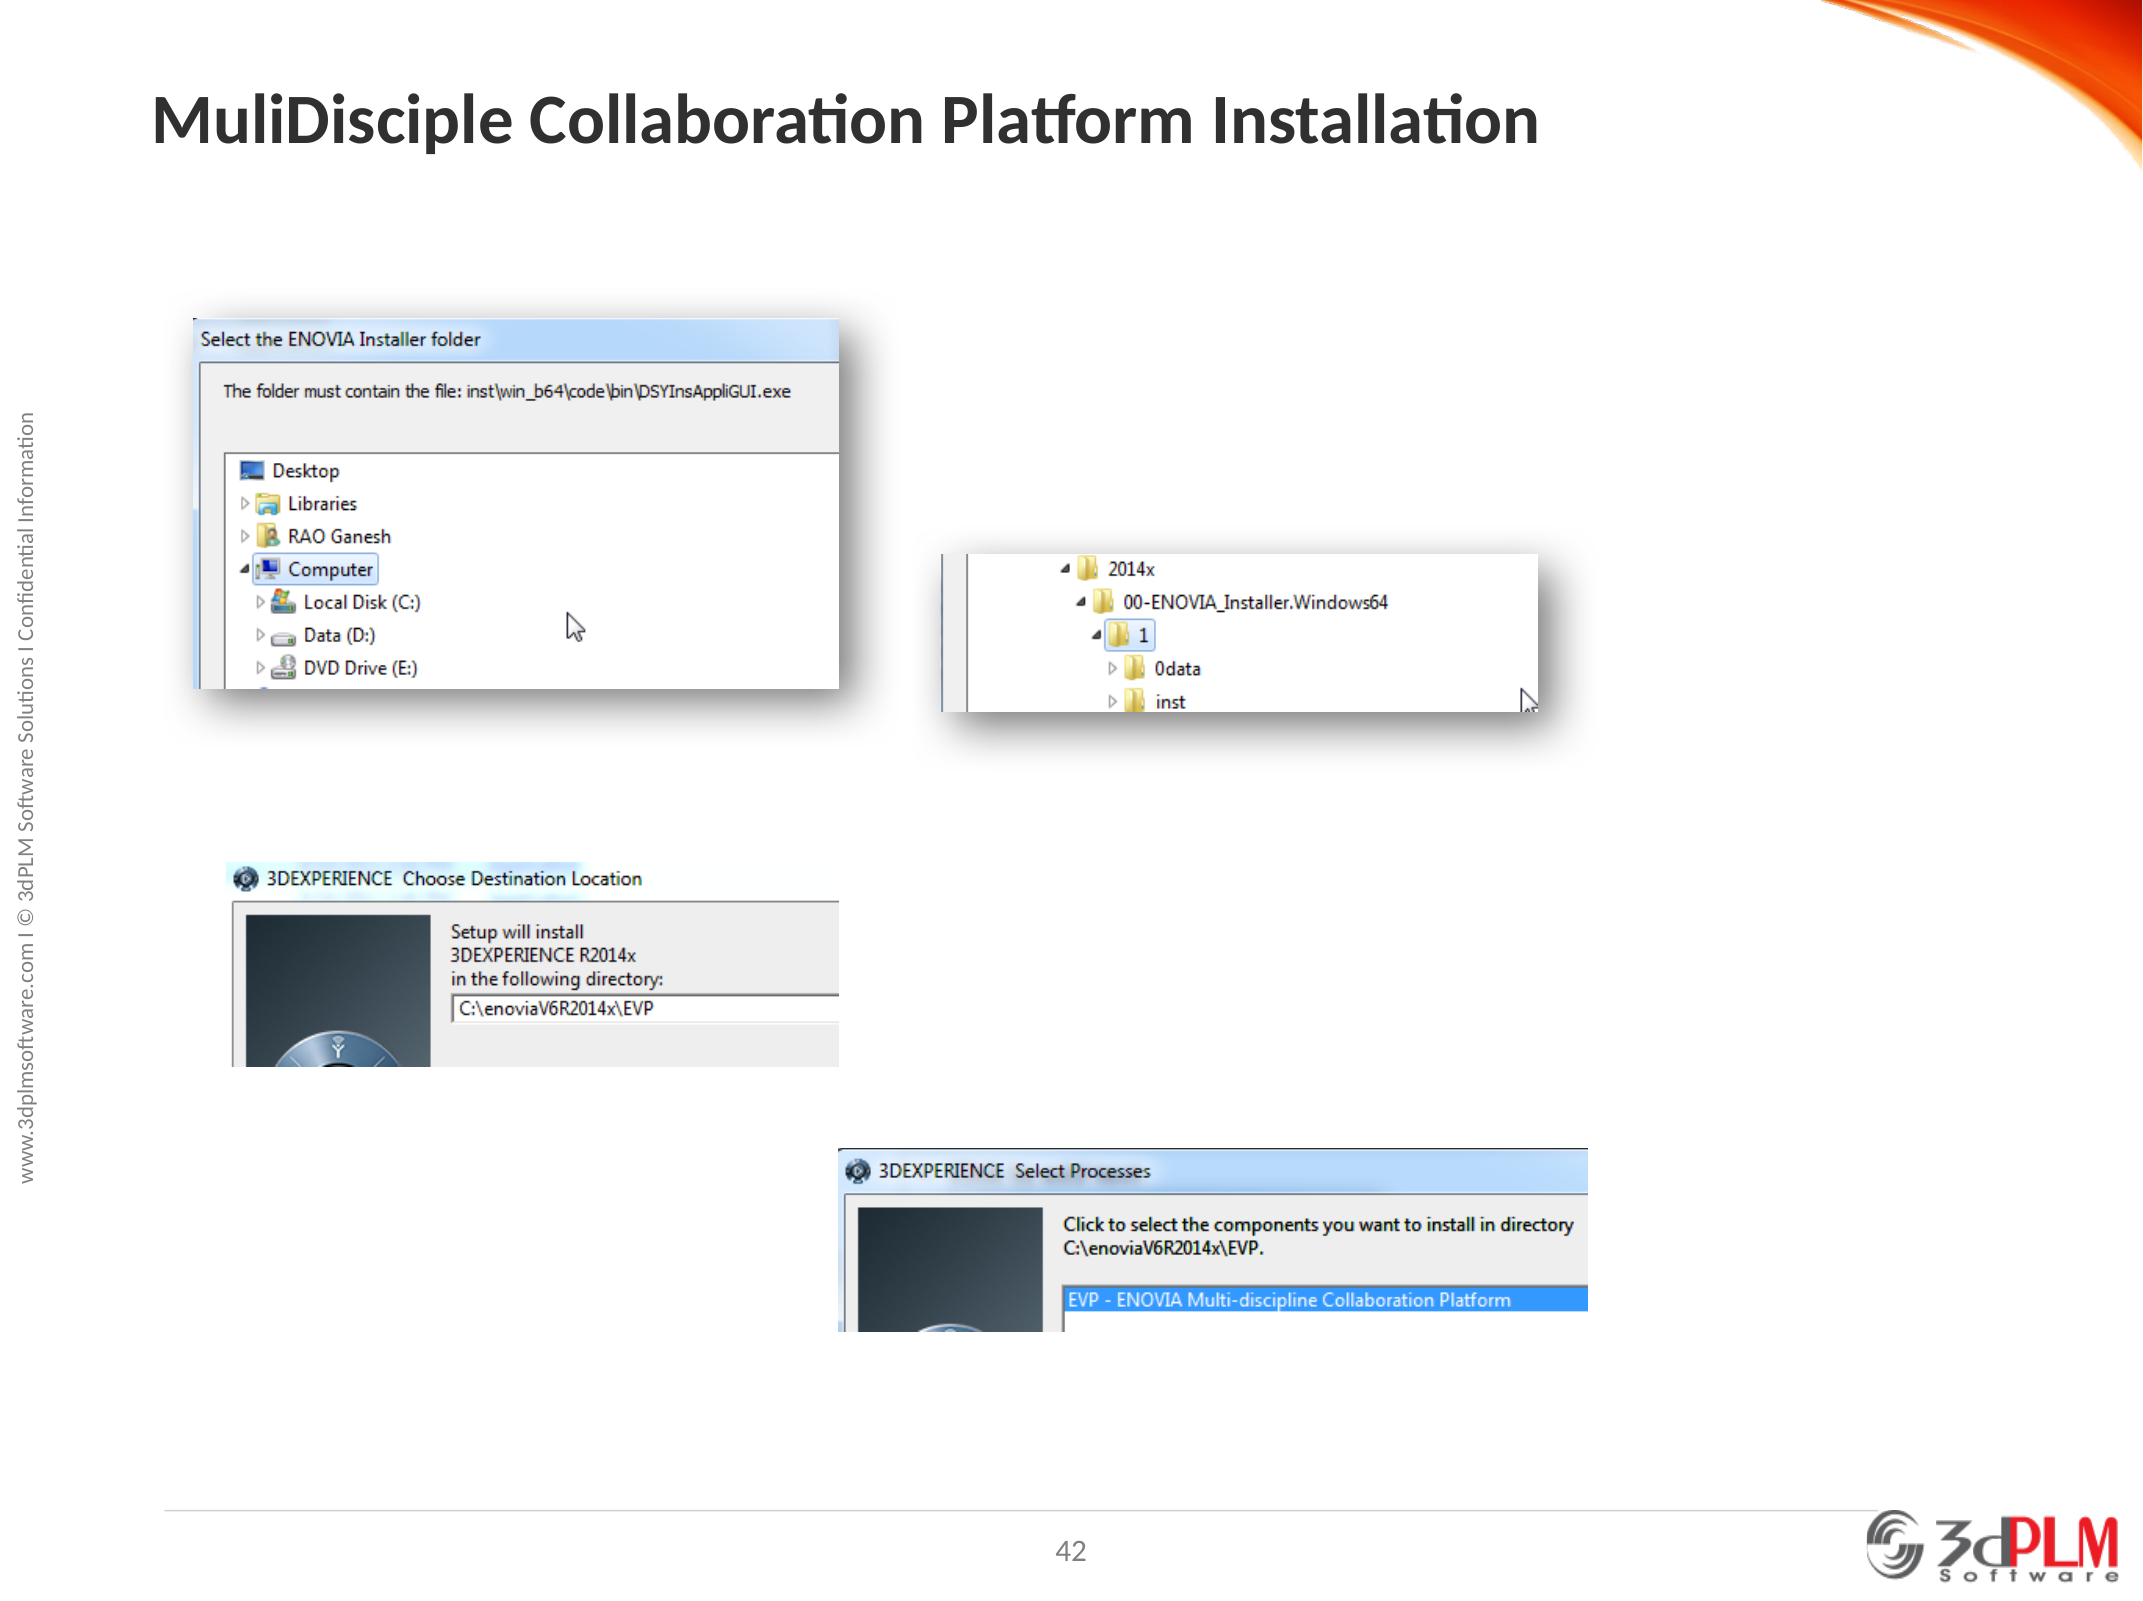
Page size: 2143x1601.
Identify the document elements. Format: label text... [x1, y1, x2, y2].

picture [193, 318, 840, 689]
picture [1866, 1510, 2119, 1585]
picture [226, 861, 840, 1068]
picture [940, 554, 1538, 712]
picture [1820, 0, 2143, 173]
picture [838, 1148, 1588, 1333]
title MuliDisciple Collaboration Platform Installation [128, 51, 1950, 180]
